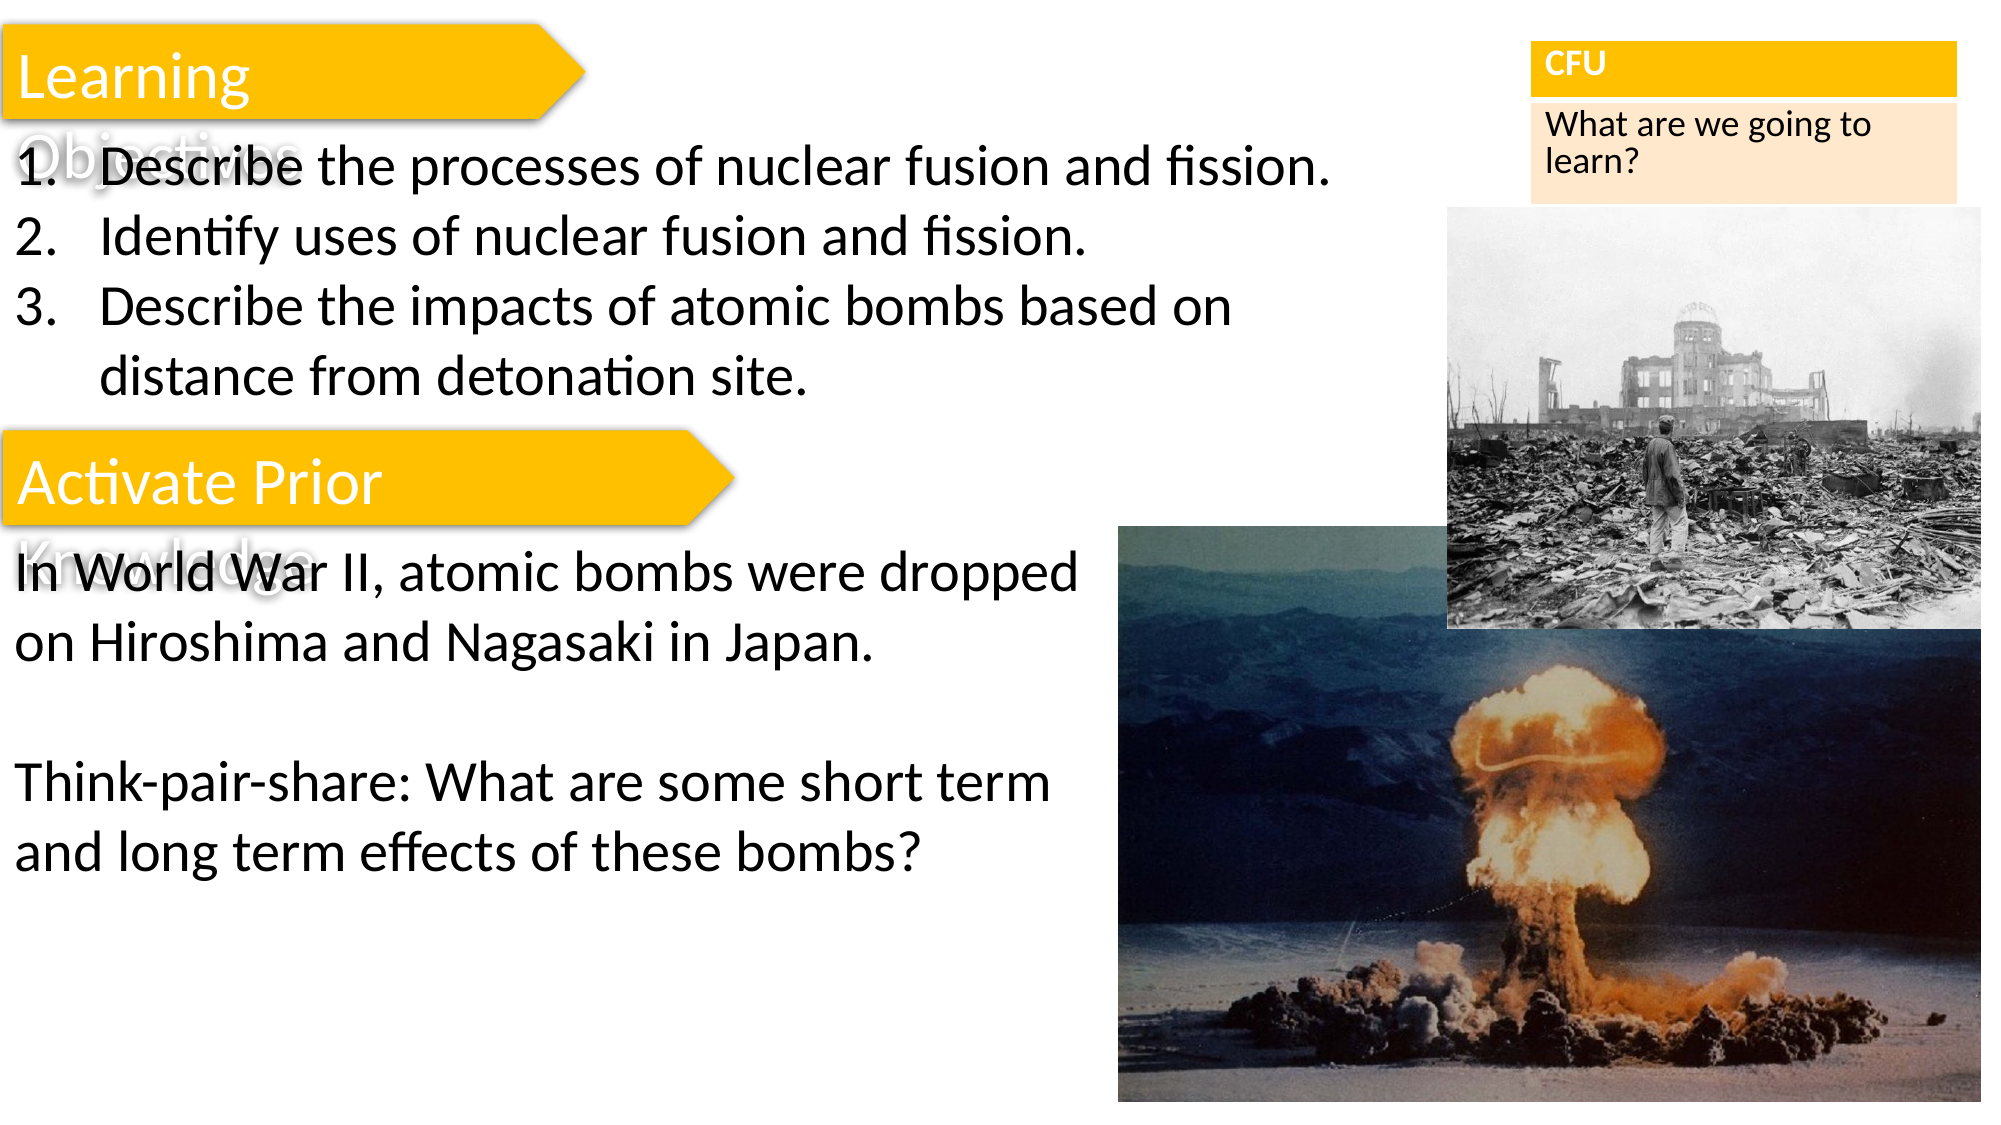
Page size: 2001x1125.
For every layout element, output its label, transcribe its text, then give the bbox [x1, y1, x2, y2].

text_box In World War II, atomic bombs were dropped on Hiroshima and Nagasaki in Japan. Think-pair-share: What are some short term and long term effects of these bombs? [0, 526, 1100, 891]
text_box Learning Objectives [3, 24, 586, 119]
table_header CFU [1531, 41, 1957, 97]
text_box Activate Prior Knowledge [3, 430, 735, 526]
text_box Describe the processes of nuclear fusion and fission. Identify uses of nuclear fusion and fission. Describe the impacts of atomic bombs based on distance from detonation site. [0, 120, 1359, 415]
table_cell What are we going to learn? [1531, 103, 1957, 204]
picture [1117, 207, 1981, 1102]
